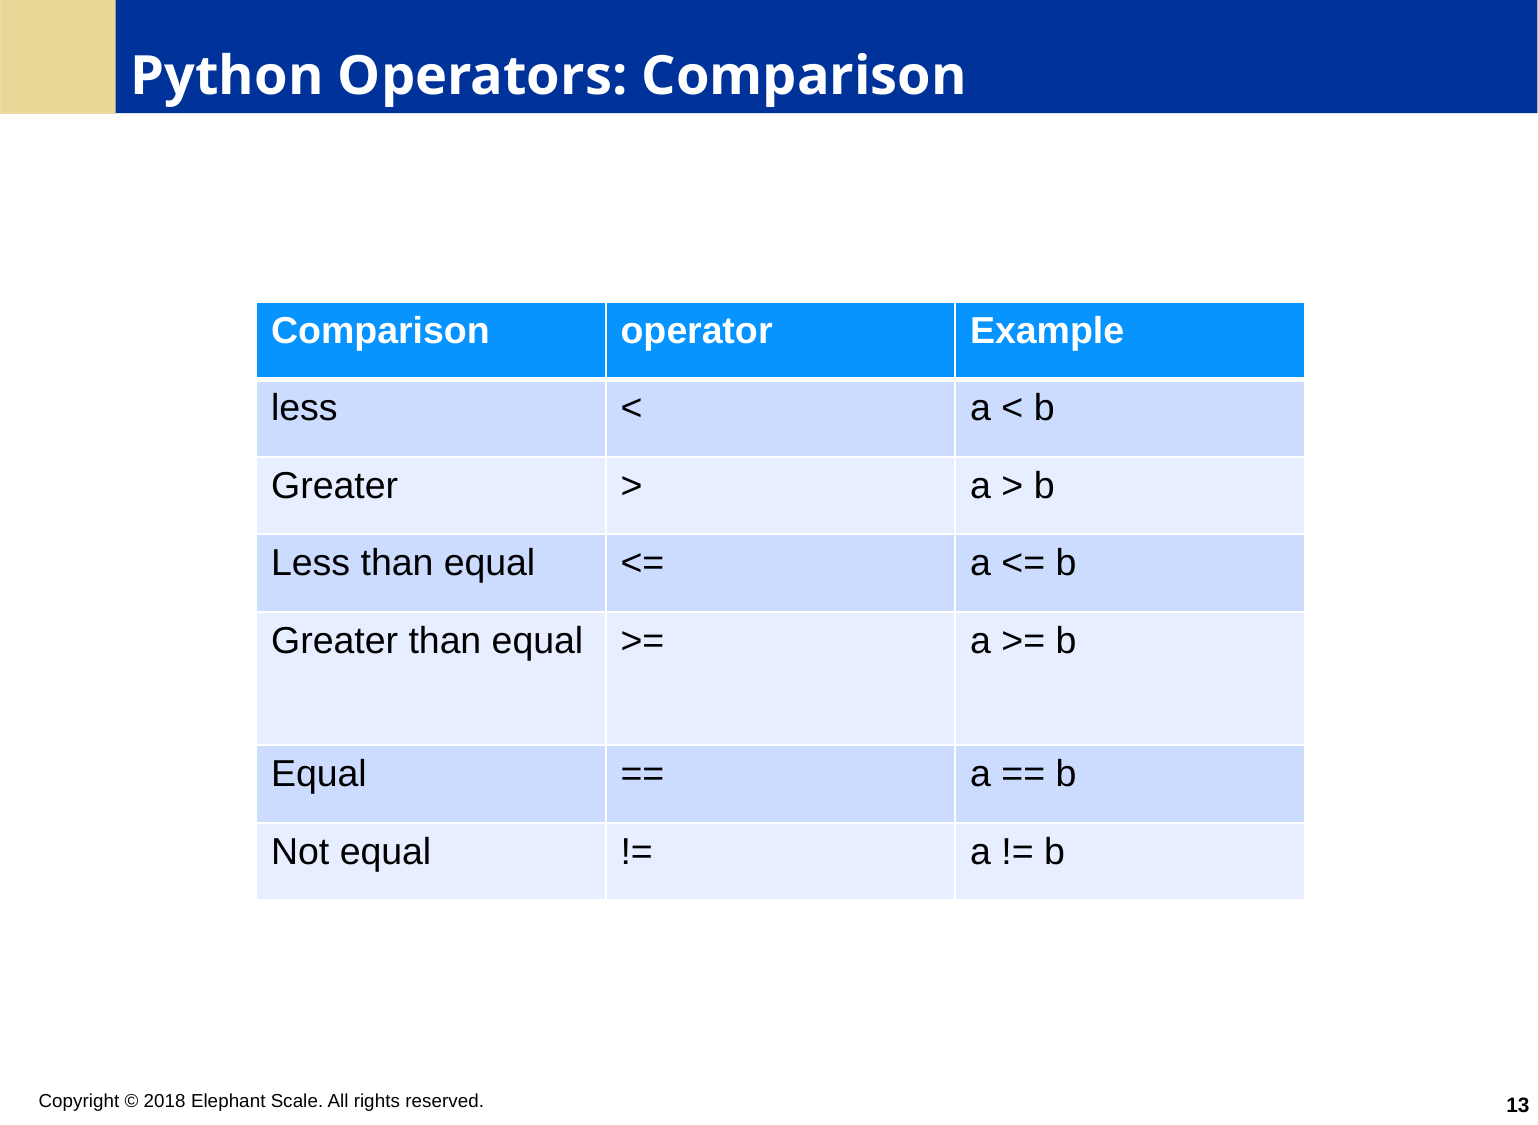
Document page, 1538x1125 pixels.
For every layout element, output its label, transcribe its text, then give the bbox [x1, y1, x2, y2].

table_cell != [607, 824, 954, 899]
table_cell > [607, 458, 954, 533]
footer Copyright © 2018 Elephant Scale. All rights reserved. [38, 1088, 932, 1112]
table_cell Not equal [257, 824, 605, 899]
table_cell a < b [956, 382, 1304, 456]
table_cell a >= b [956, 613, 1304, 744]
table_cell a > b [956, 458, 1304, 533]
table_cell >= [607, 613, 954, 744]
table_cell less [257, 382, 605, 456]
table_cell Greater [257, 458, 605, 533]
table_cell Equal [257, 746, 605, 822]
table_header operator [607, 303, 954, 377]
table_header Example [956, 303, 1304, 377]
picture [0, 0, 115, 114]
table_cell a != b [956, 824, 1304, 899]
table_cell < [607, 382, 954, 456]
table_cell Less than equal [257, 535, 605, 611]
title Python Operators: Comparison [115, 0, 1538, 114]
table_cell Greater than equal [257, 613, 605, 744]
table_header Comparison [257, 303, 605, 377]
table_cell a == b [956, 746, 1304, 822]
table_cell <= [607, 535, 954, 611]
slide_number 13 [1439, 1079, 1530, 1117]
table_cell == [607, 746, 954, 822]
table_cell a <= b [956, 535, 1304, 611]
